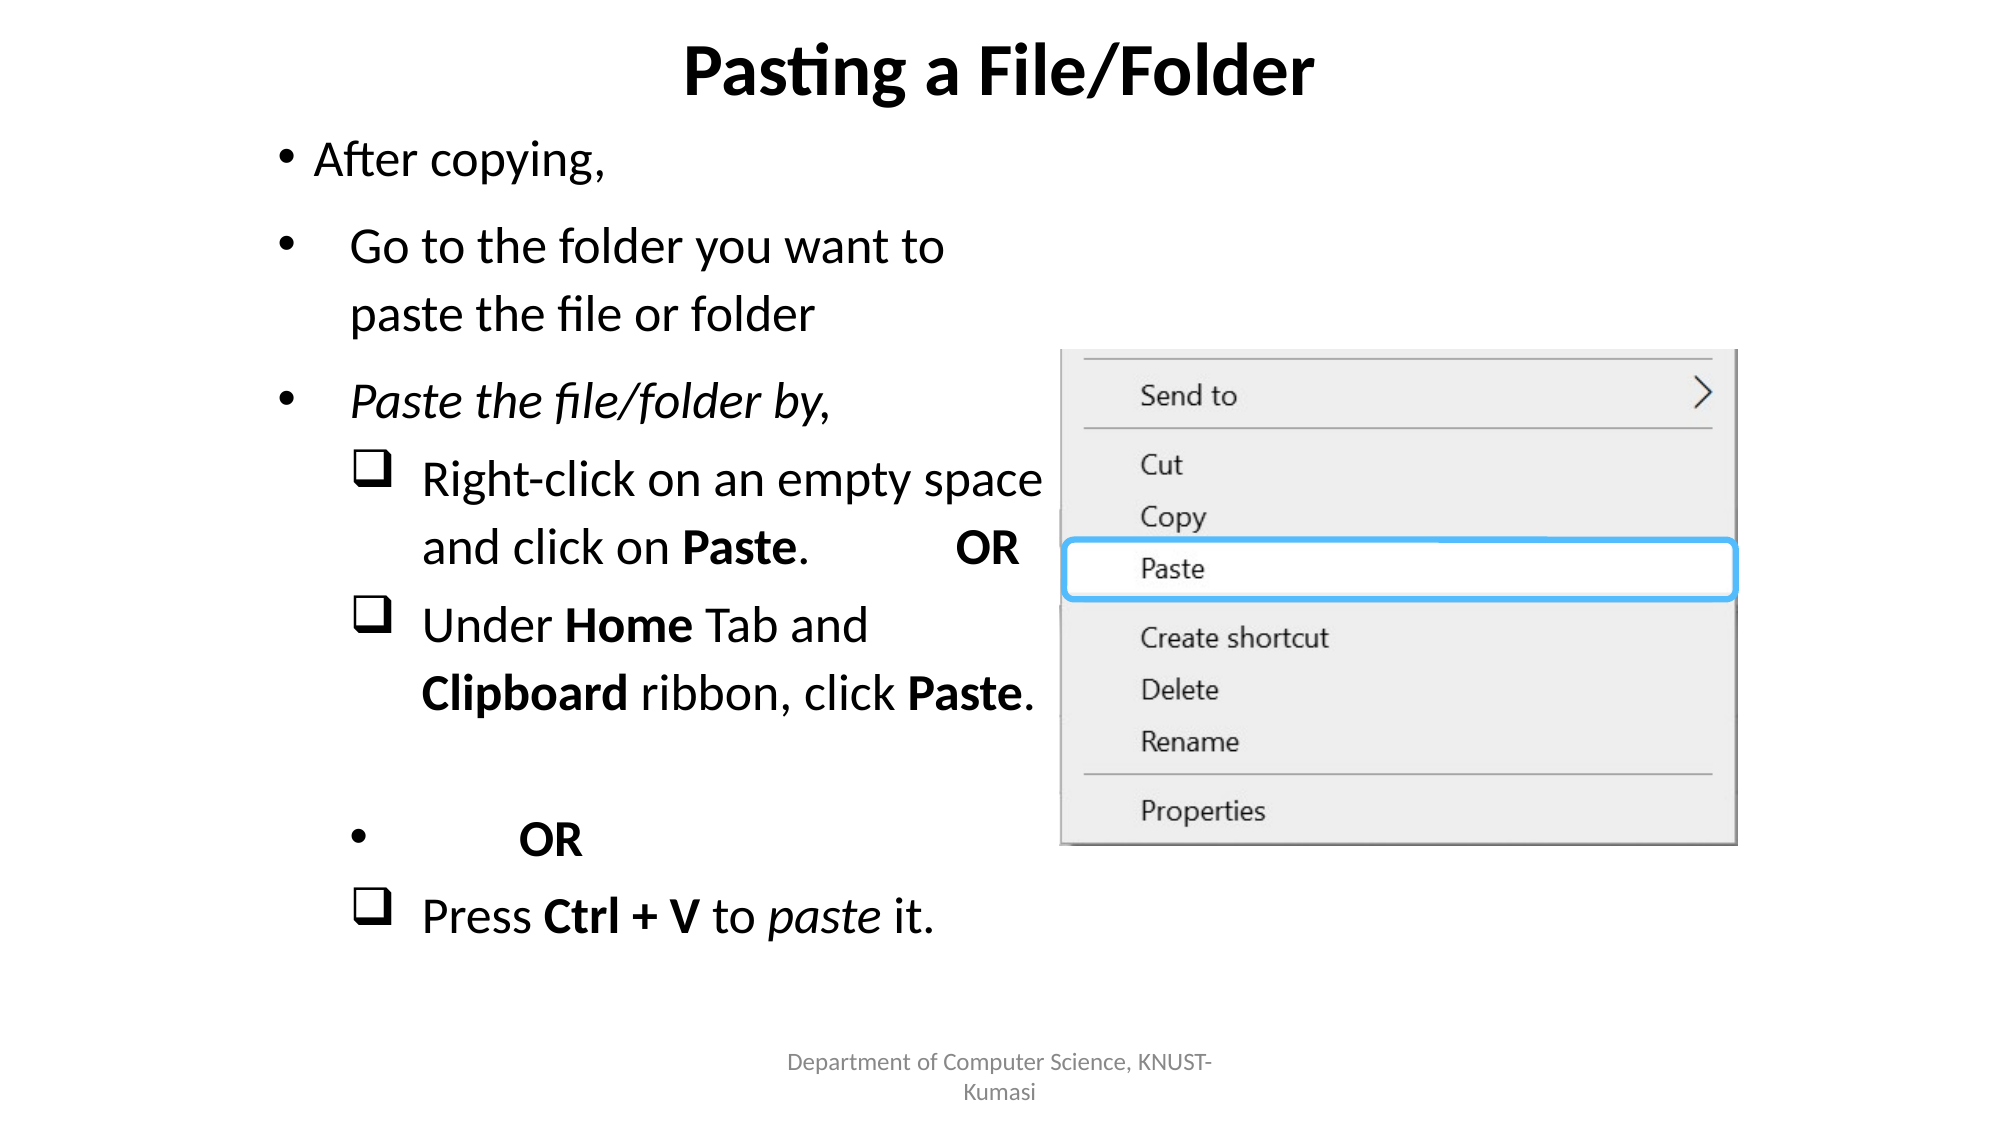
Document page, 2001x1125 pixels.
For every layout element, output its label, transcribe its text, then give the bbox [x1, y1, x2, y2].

text_box Department of Computer Science, KNUST- Kumasi [783, 1050, 1217, 1106]
list After copying, Go to the folder you want to paste the file or folder Paste the file/folder by, Right-click on an empty space and click on Paste. OR Under Home Tab and Clipboard ribbon, click Paste. OR Press Ctrl + V to paste it. [262, 111, 1075, 960]
text_box Pasting a File/Folder [549, 20, 1450, 111]
picture [1059, 349, 1738, 846]
